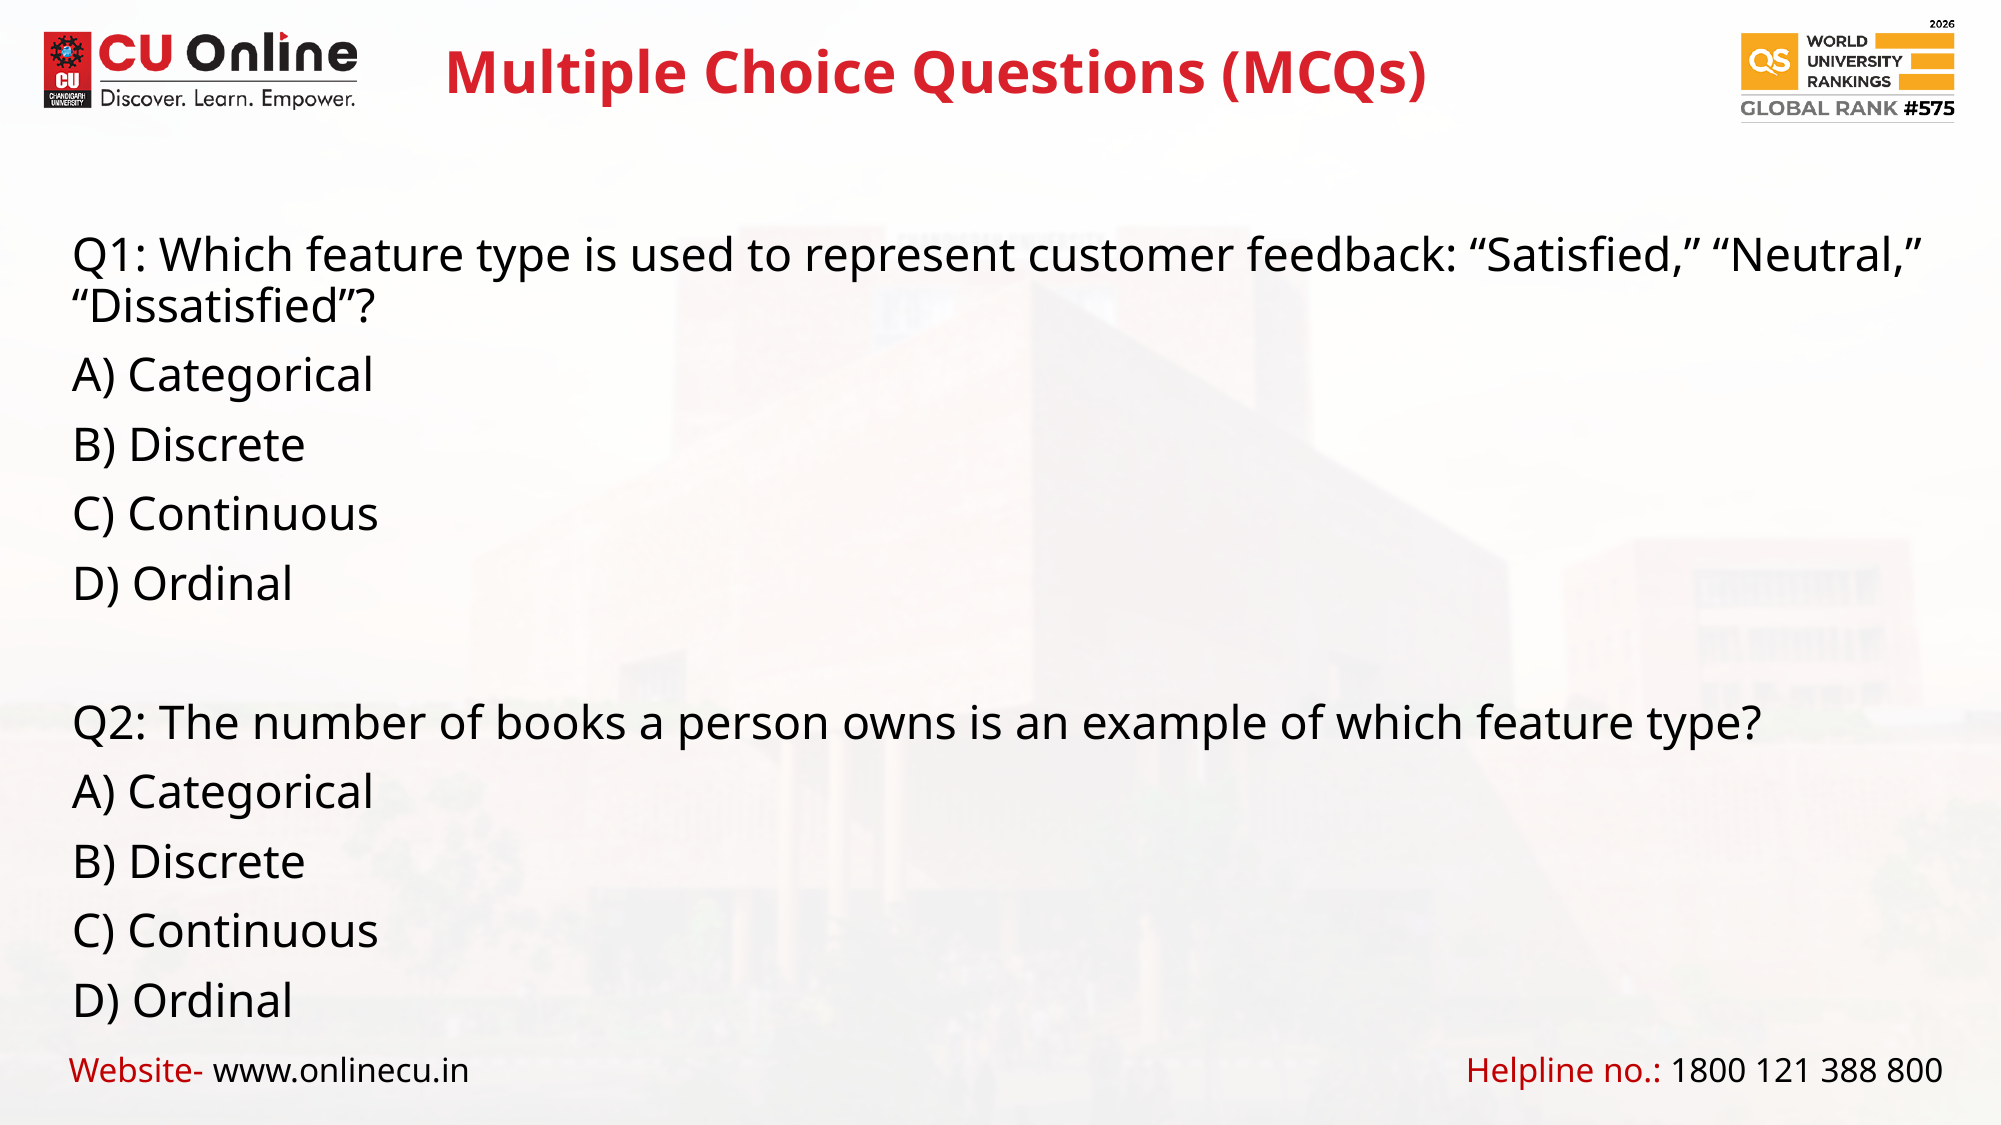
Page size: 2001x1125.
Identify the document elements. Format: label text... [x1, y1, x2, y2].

picture [43, 14, 429, 117]
picture [1673, 20, 2001, 123]
text_box Q1: Which feature type is used to represent customer feedback: “Satisfied,” “Neutral,” “Dissatisfied”? A) Categorical B) Discrete C) Continuous D) Ordinal Q2: The number of books a person owns is an example of which feature type? A) Categorical B) Discrete C) Continuous D) Ordinal [57, 224, 1963, 1040]
text_box Multiple Choice Questions (MCQs) [430, 35, 1797, 149]
